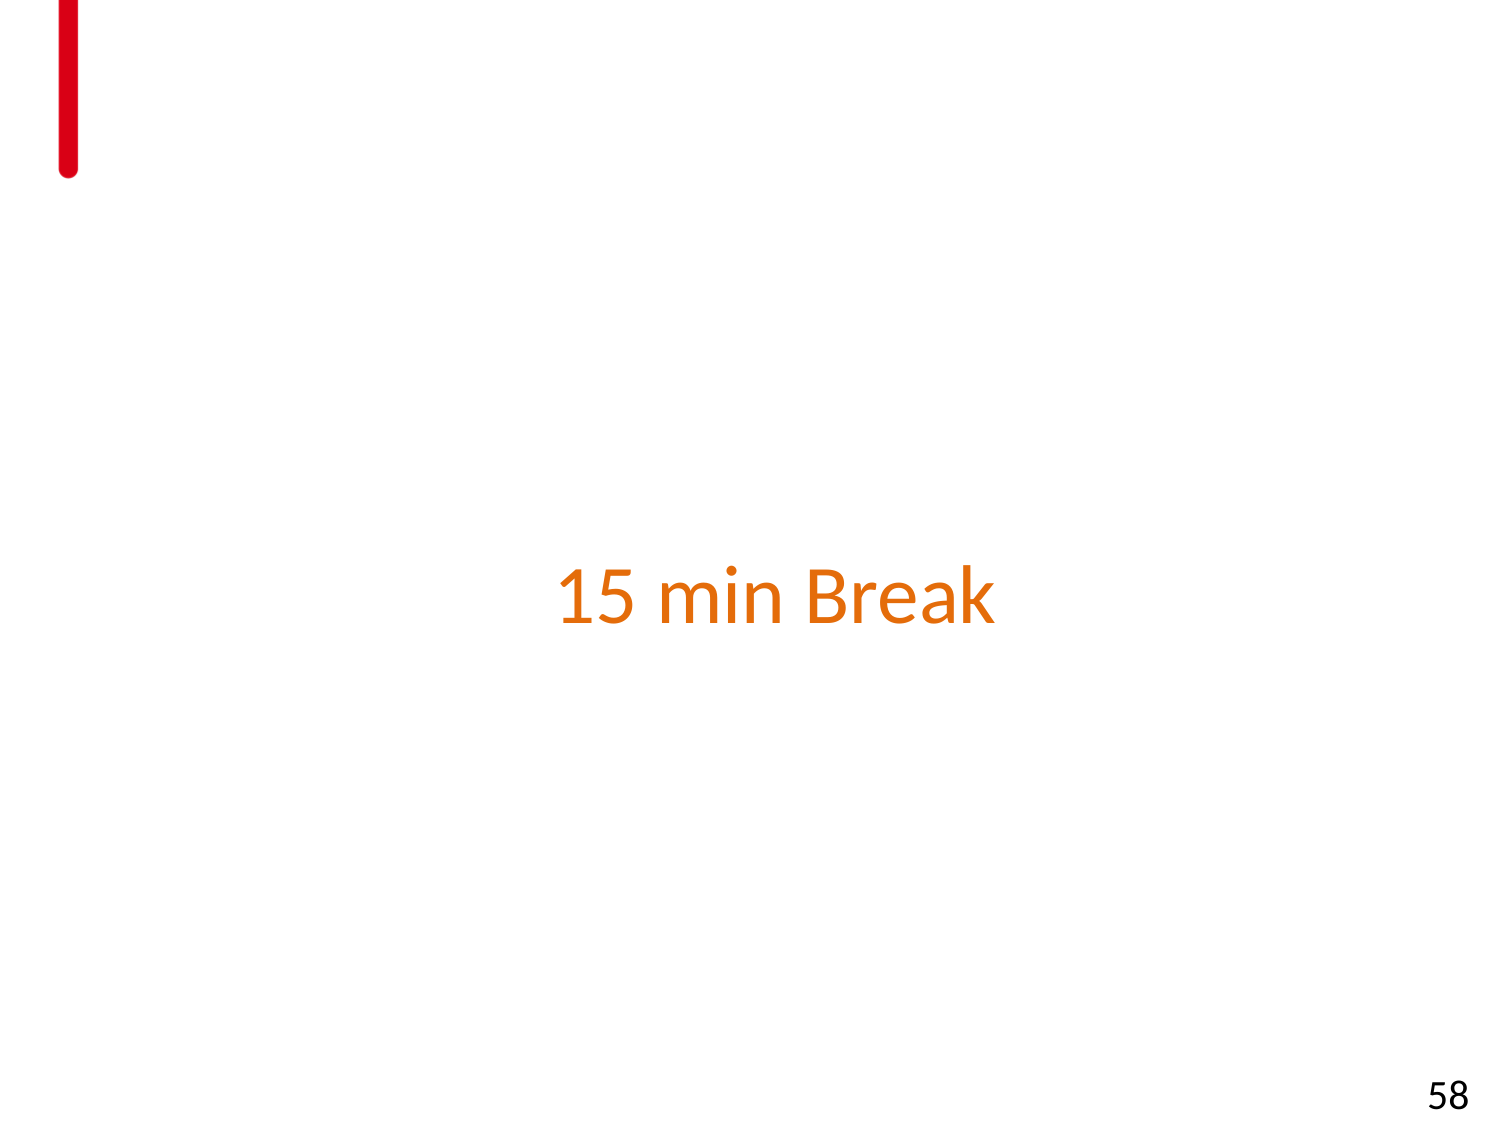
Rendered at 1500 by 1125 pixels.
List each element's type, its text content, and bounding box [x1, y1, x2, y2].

subtitle 15 min Break [80, 479, 1470, 701]
picture [57, 0, 81, 200]
